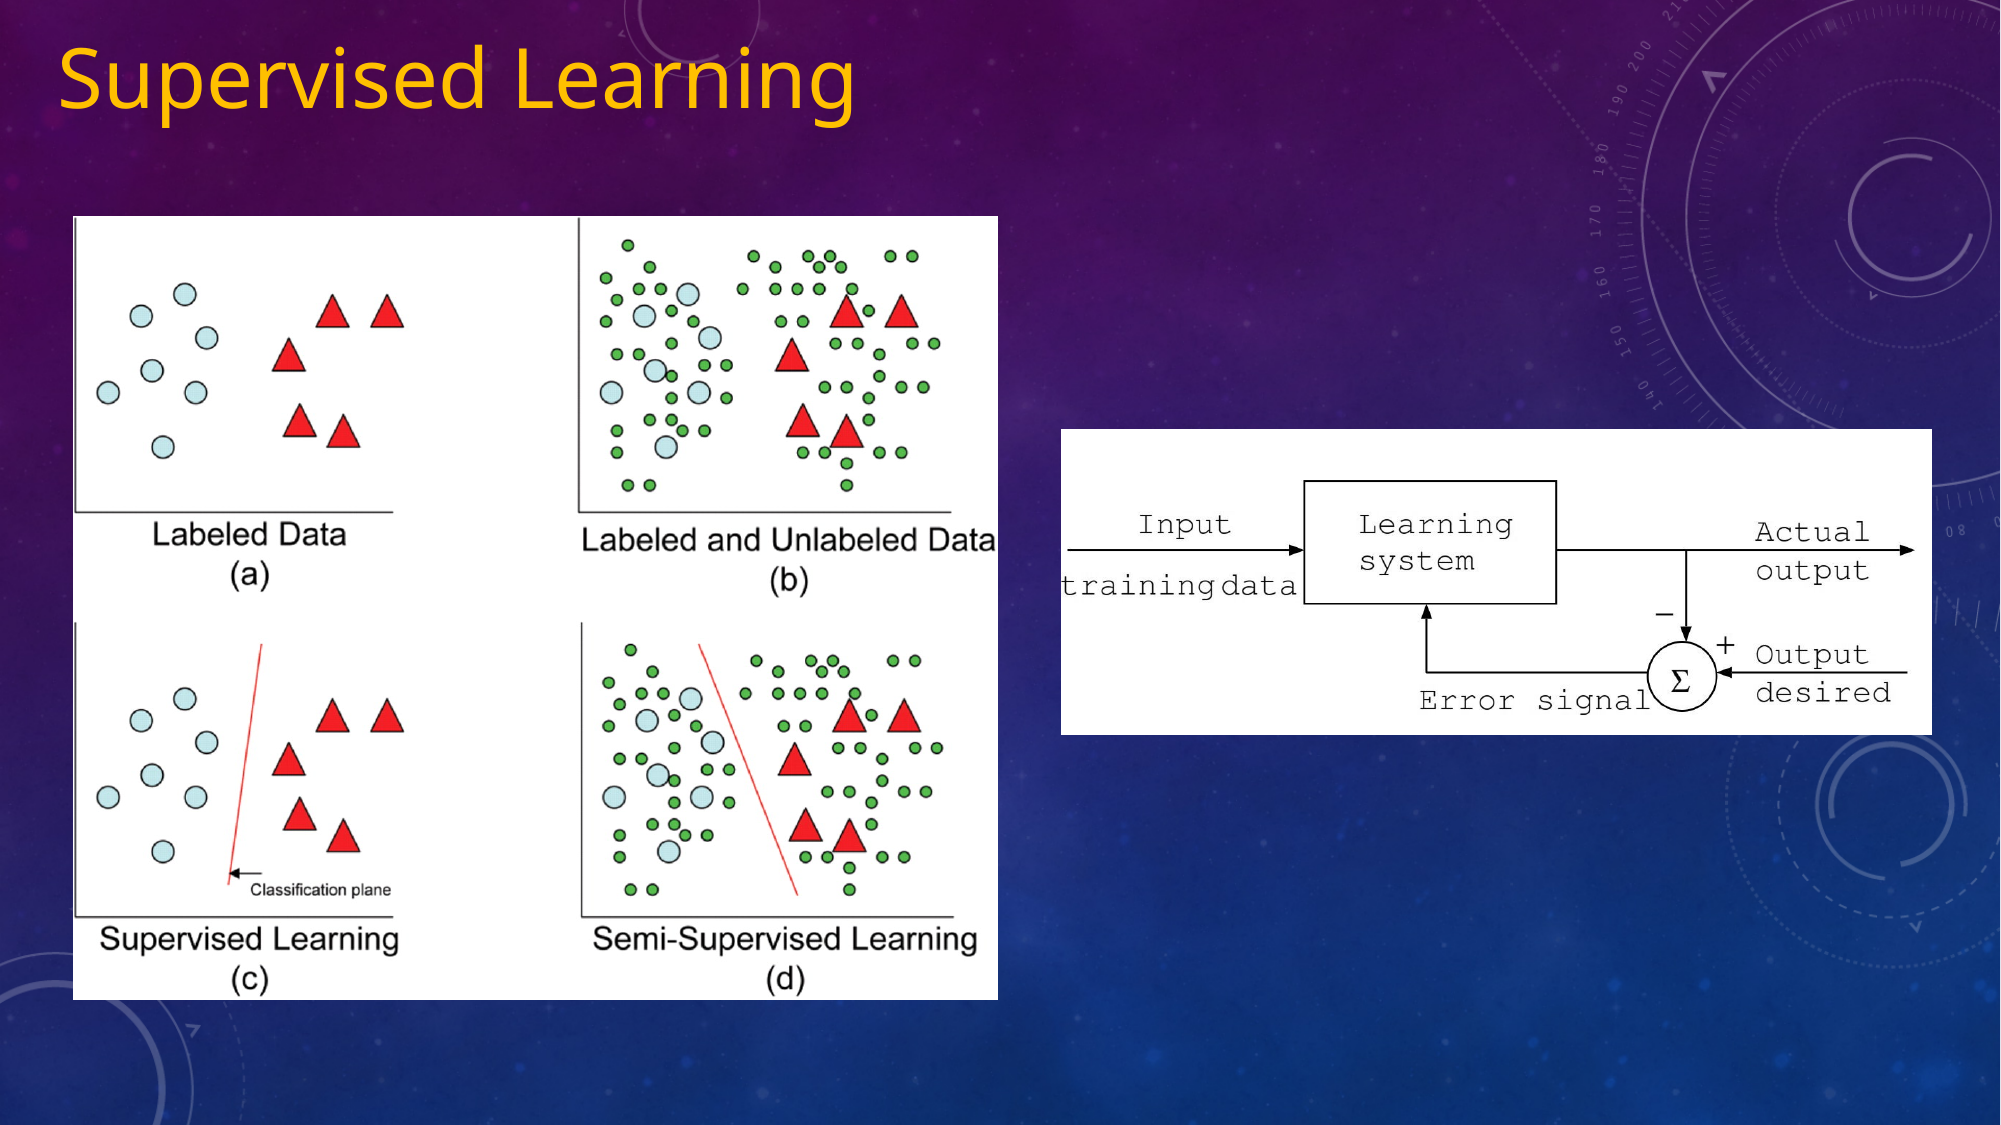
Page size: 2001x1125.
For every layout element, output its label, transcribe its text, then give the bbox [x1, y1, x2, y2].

picture [0, 0, 2001, 1125]
title Supervised Learning [42, 28, 1705, 121]
